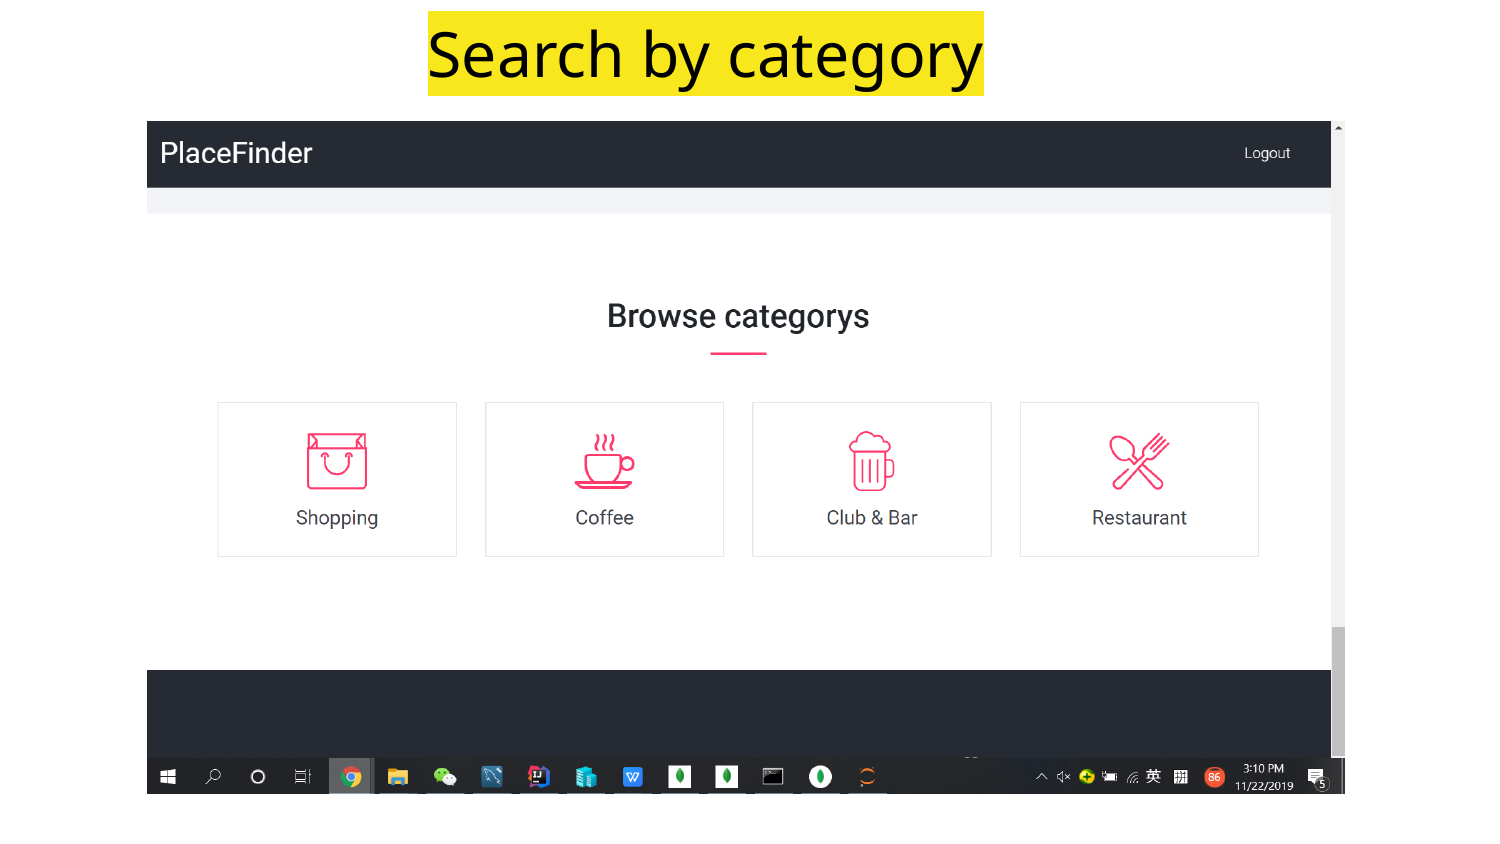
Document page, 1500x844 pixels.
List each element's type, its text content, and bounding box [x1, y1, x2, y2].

picture [147, 121, 1345, 794]
title Search by category [412, 0, 1450, 105]
